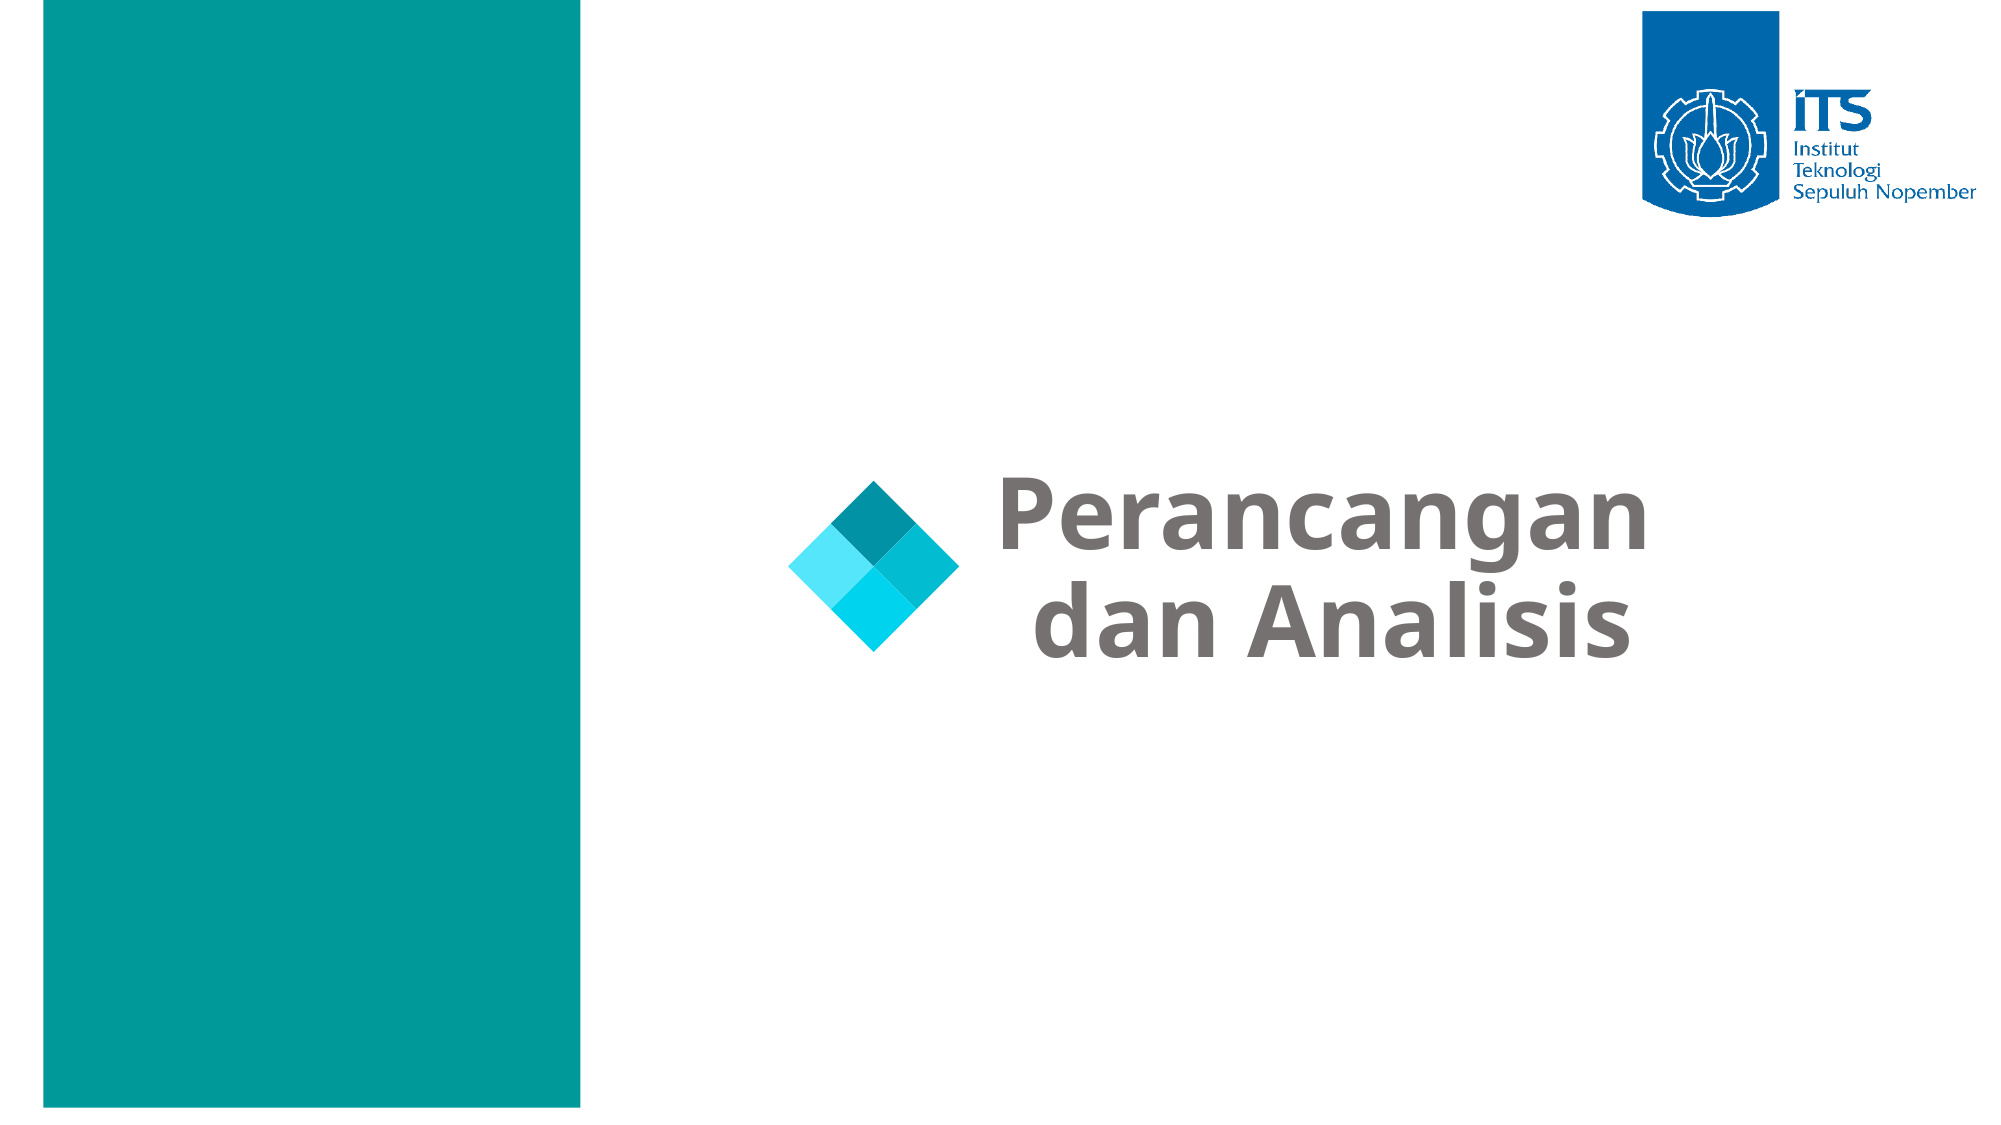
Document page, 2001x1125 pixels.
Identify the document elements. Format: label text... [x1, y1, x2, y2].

picture [1629, 0, 1986, 229]
text_box [873, 523, 960, 610]
text_box Perancangan dan Analisis [979, 447, 1843, 677]
text_box [788, 524, 873, 609]
text_box [830, 480, 916, 566]
text_box [42, 0, 581, 1109]
text_box [830, 567, 916, 653]
